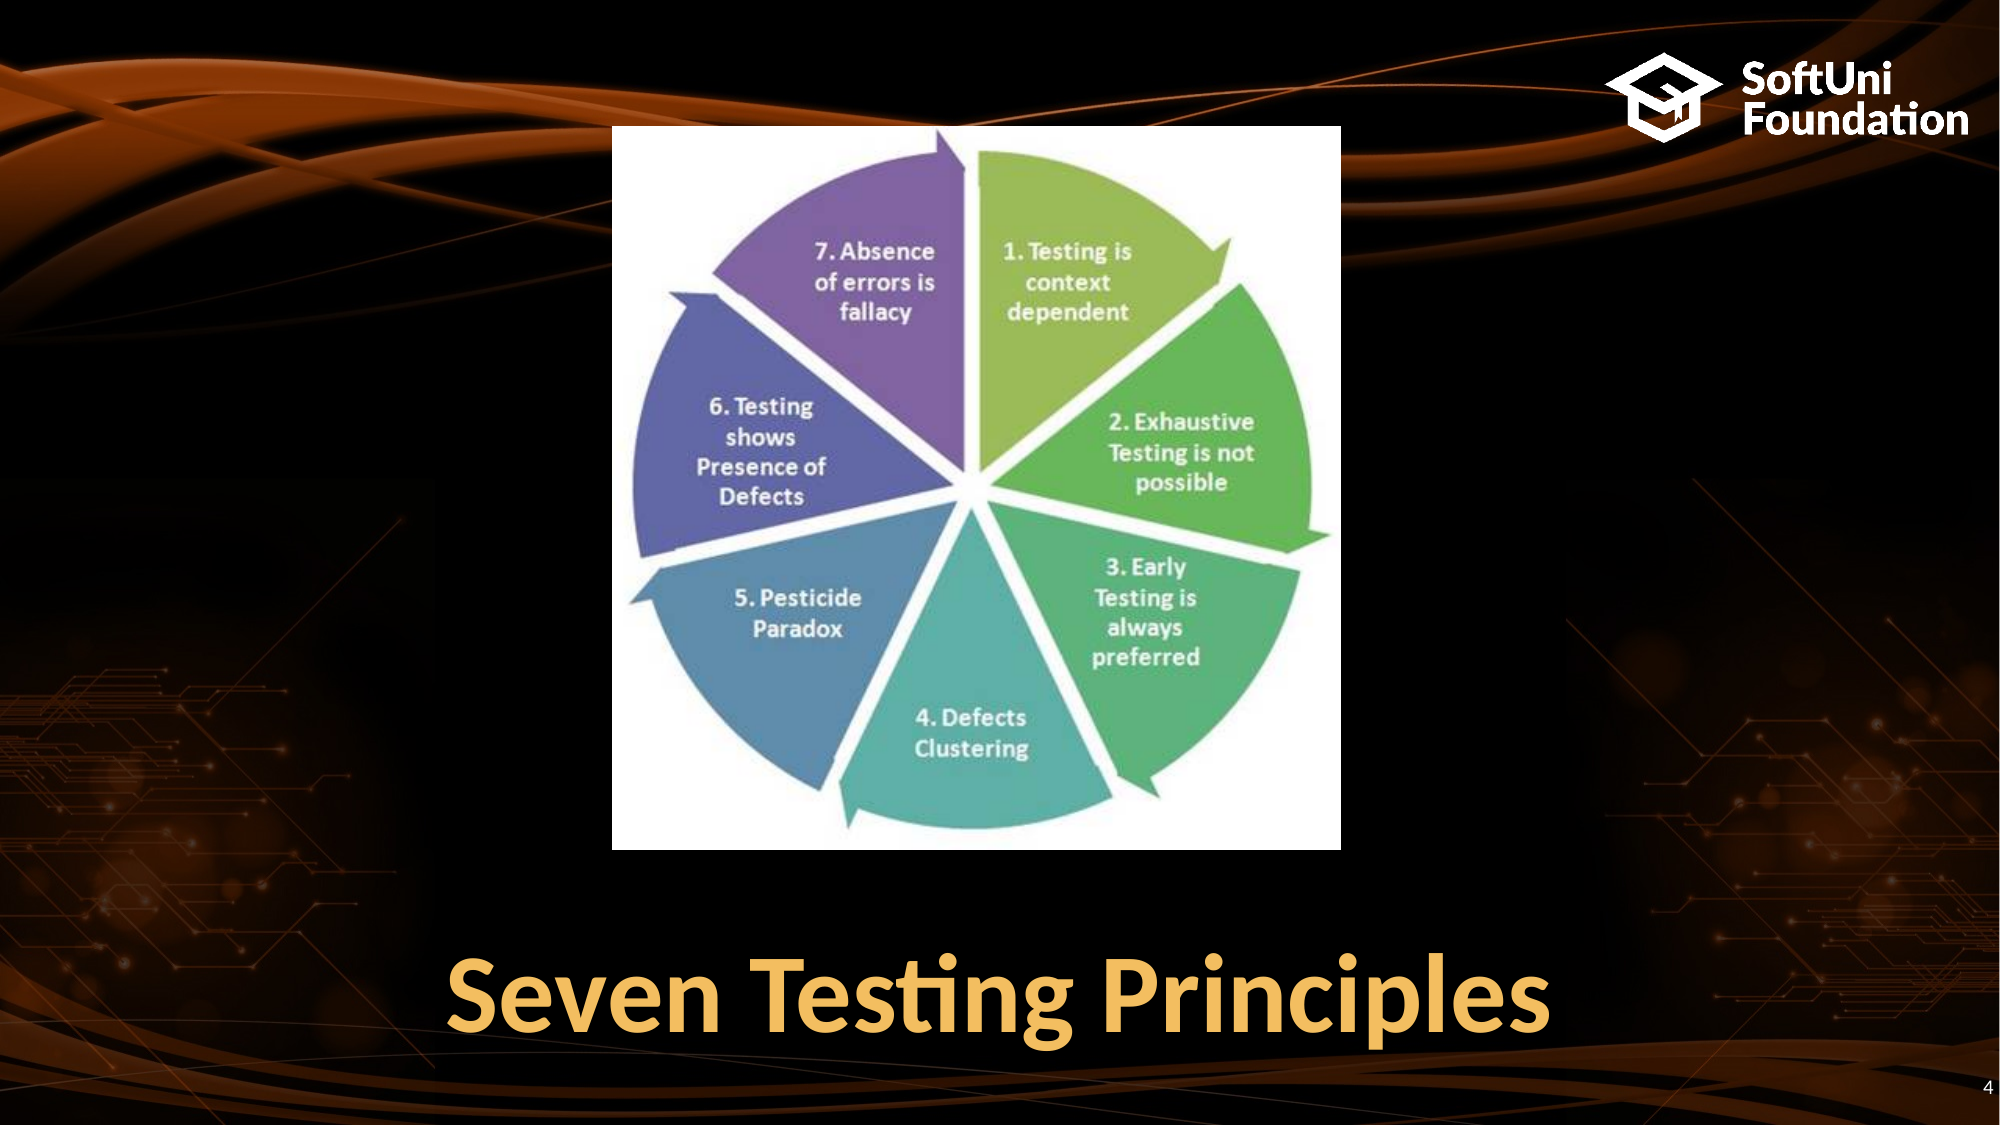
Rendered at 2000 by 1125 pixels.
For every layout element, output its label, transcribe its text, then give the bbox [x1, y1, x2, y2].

title Seven Testing Principles [266, 927, 1733, 1063]
slide_number 4 [1929, 1070, 2000, 1103]
picture [0, 0, 2000, 1125]
